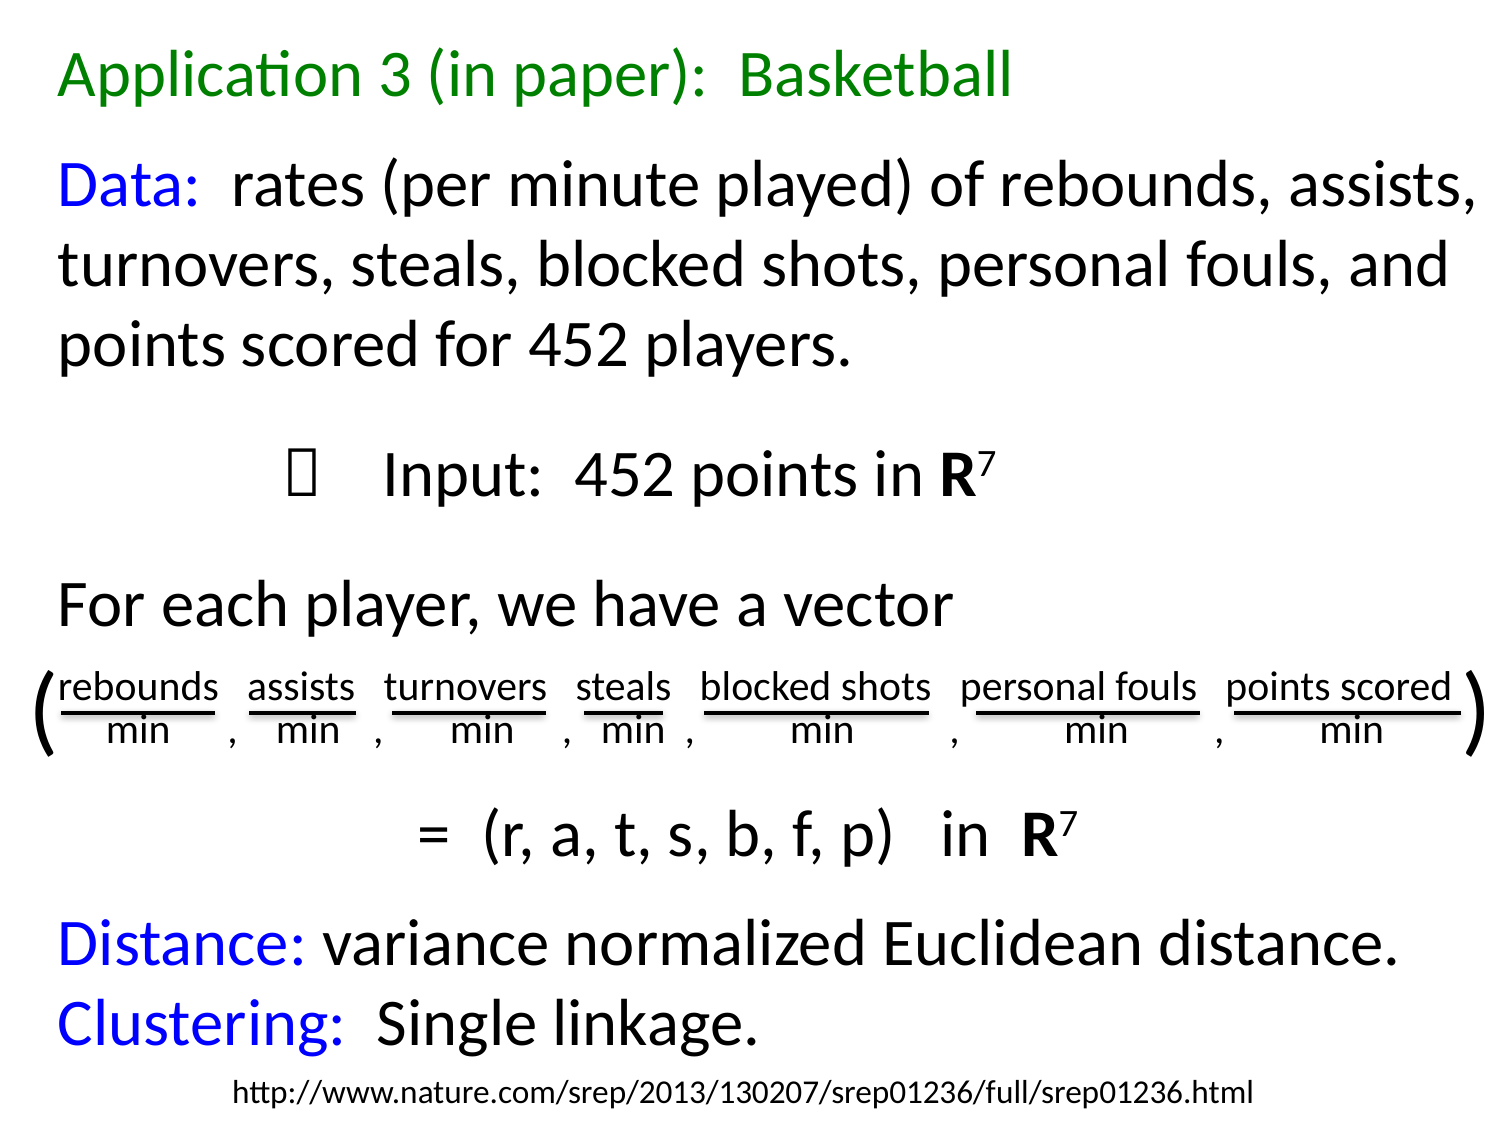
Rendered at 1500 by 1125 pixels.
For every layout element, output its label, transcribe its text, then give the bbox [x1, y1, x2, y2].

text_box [13, 635, 1500, 773]
text_box http://www.nature.com/srep/2013/130207/srep01236/full/srep01236.html [0, 1062, 1488, 1118]
text_box Application 3 (in paper): Basketball Data: rates (per minute played) of rebounds, assists, turnovers, steals, blocked shots, personal fouls, and points scored for 452 players.  Input: 452 points in R7 For each player, we have a vector = (r, a, t, s, b, f, p) in R7 Distance: variance normalized Euclidean distance. Clustering: Single linkage. [43, 22, 1500, 634]
text_box Application 3 (in paper): Basketball Data: rates (per minute played) of rebounds, assists, turnovers, steals, blocked shots, personal fouls, and points scored for 452 players.  Input: 452 points in R7 For each player, we have a vector = (r, a, t, s, b, f, p) in R7 Distance: variance normalized Euclidean distance. Clustering: Single linkage. [43, 782, 1500, 1067]
